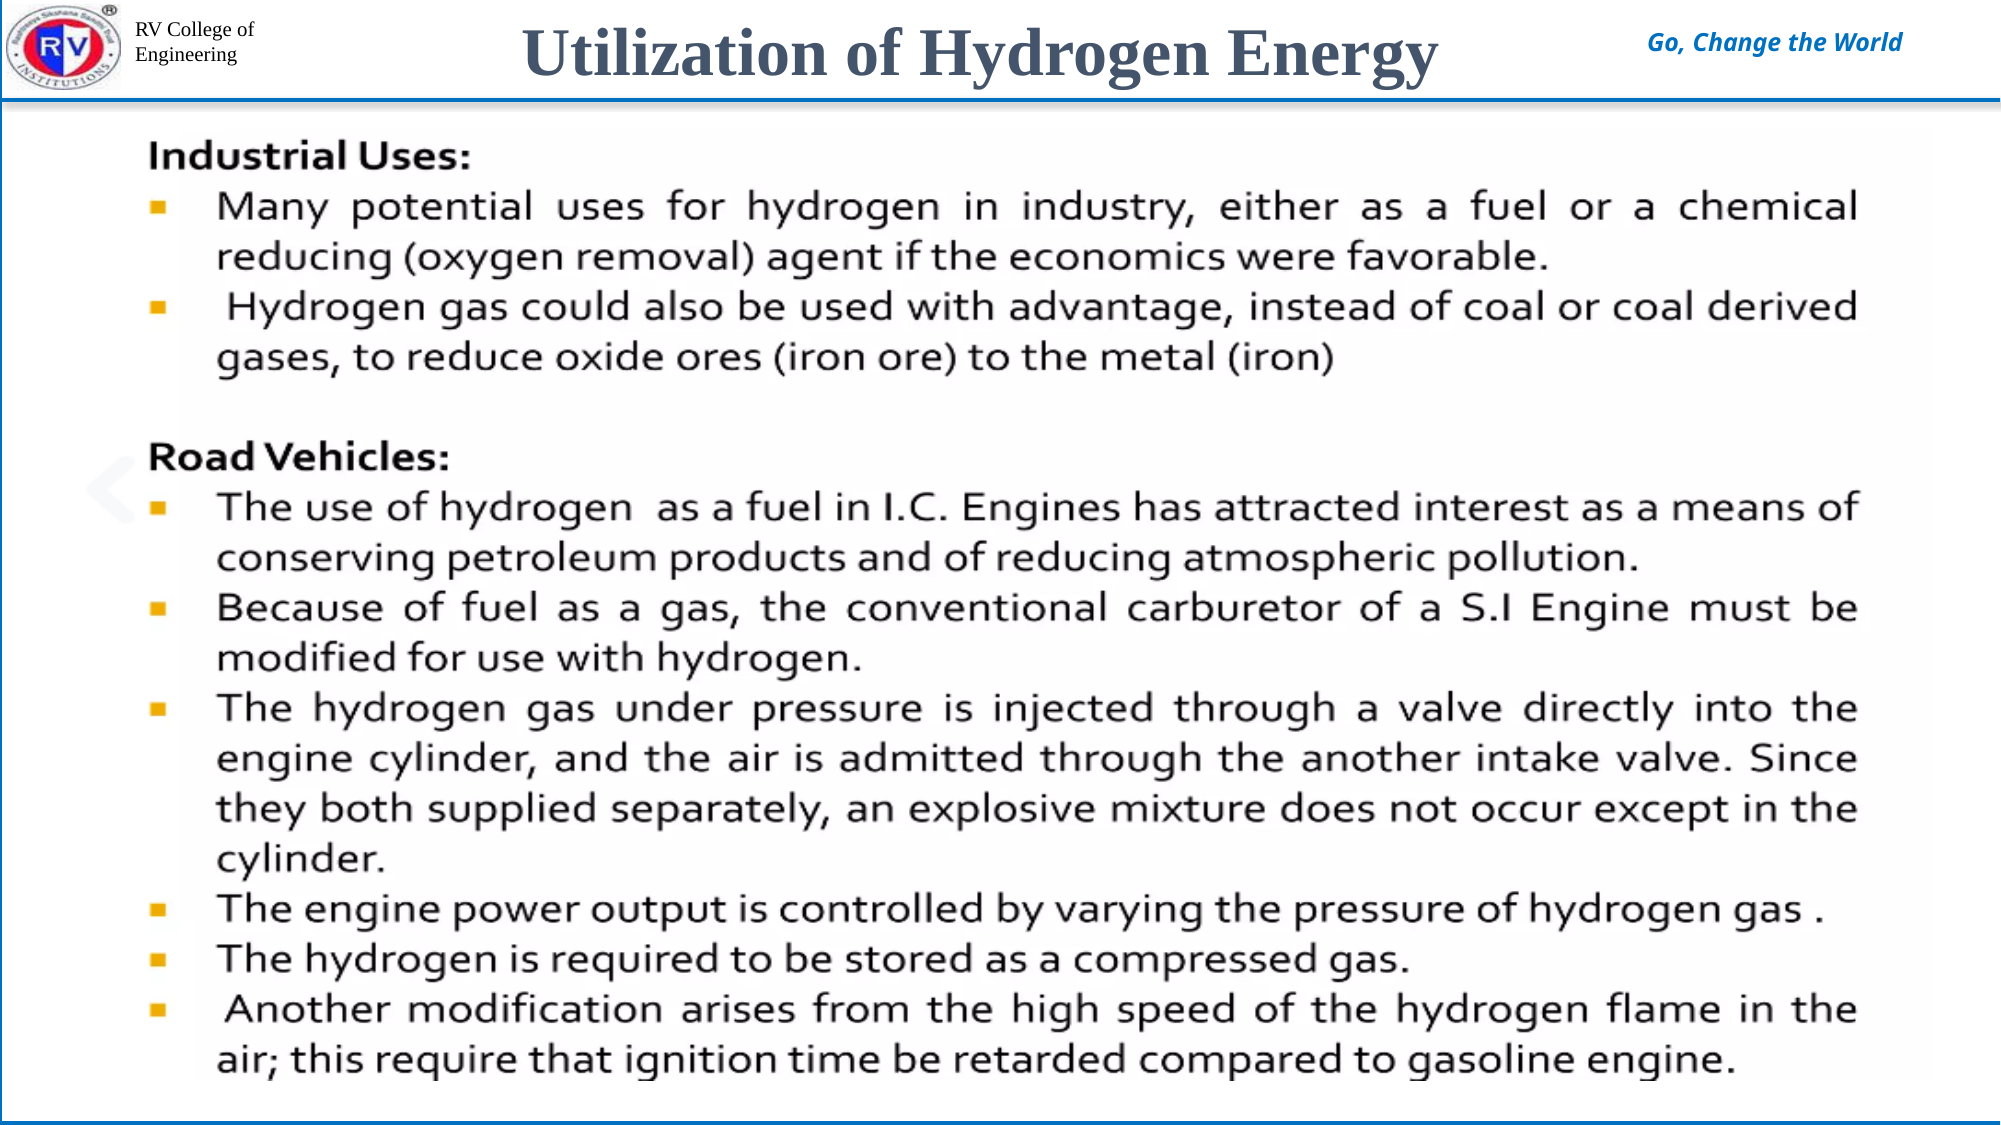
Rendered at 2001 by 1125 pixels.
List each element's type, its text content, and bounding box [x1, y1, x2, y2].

text_box Utilization of Hydrogen Energy [464, 0, 1497, 97]
picture [65, 126, 1935, 1081]
picture [6, 4, 121, 90]
